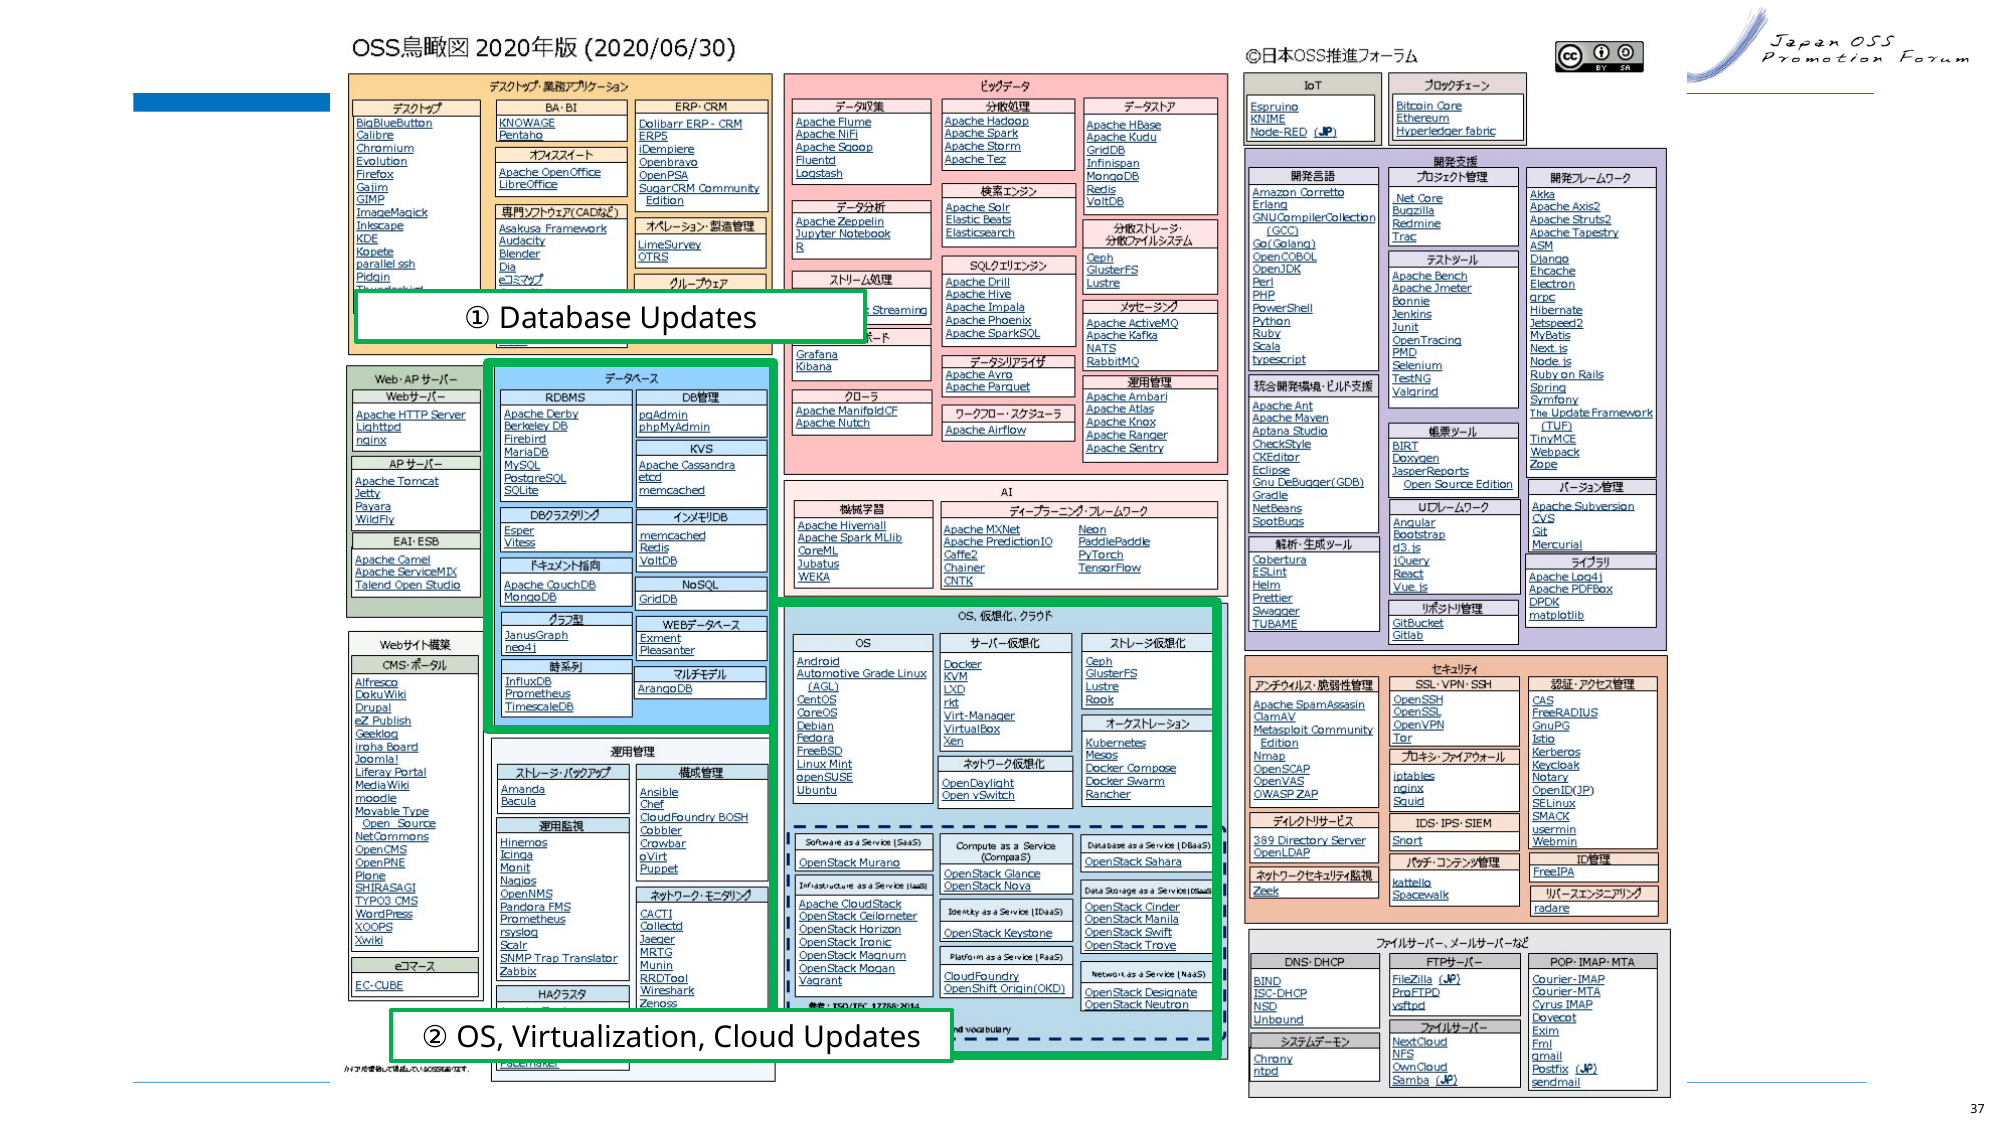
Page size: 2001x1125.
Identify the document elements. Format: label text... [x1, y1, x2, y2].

slide_number 37 [1874, 1093, 2000, 1125]
picture [330, 0, 1995, 1113]
